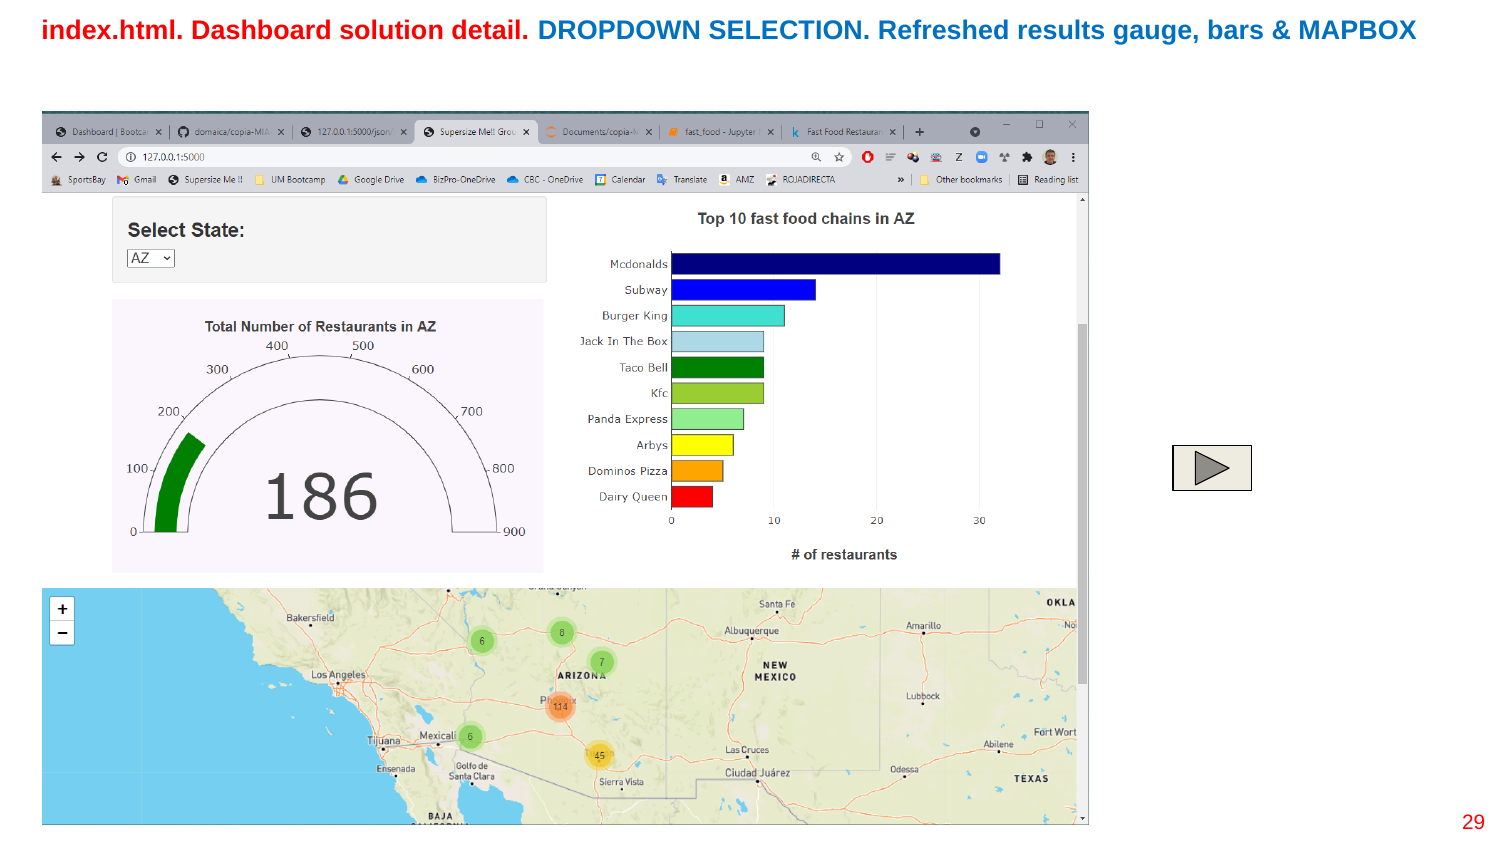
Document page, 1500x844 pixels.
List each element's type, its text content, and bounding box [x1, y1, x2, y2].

slide_number 29 [1149, 798, 1500, 844]
picture [42, 111, 1089, 825]
text_box [1171, 444, 1254, 493]
title index.html. Dashboard solution detail. DROPDOWN SELECTION. Refreshed results gauge, bars & MAPBOX [26, 4, 1460, 59]
